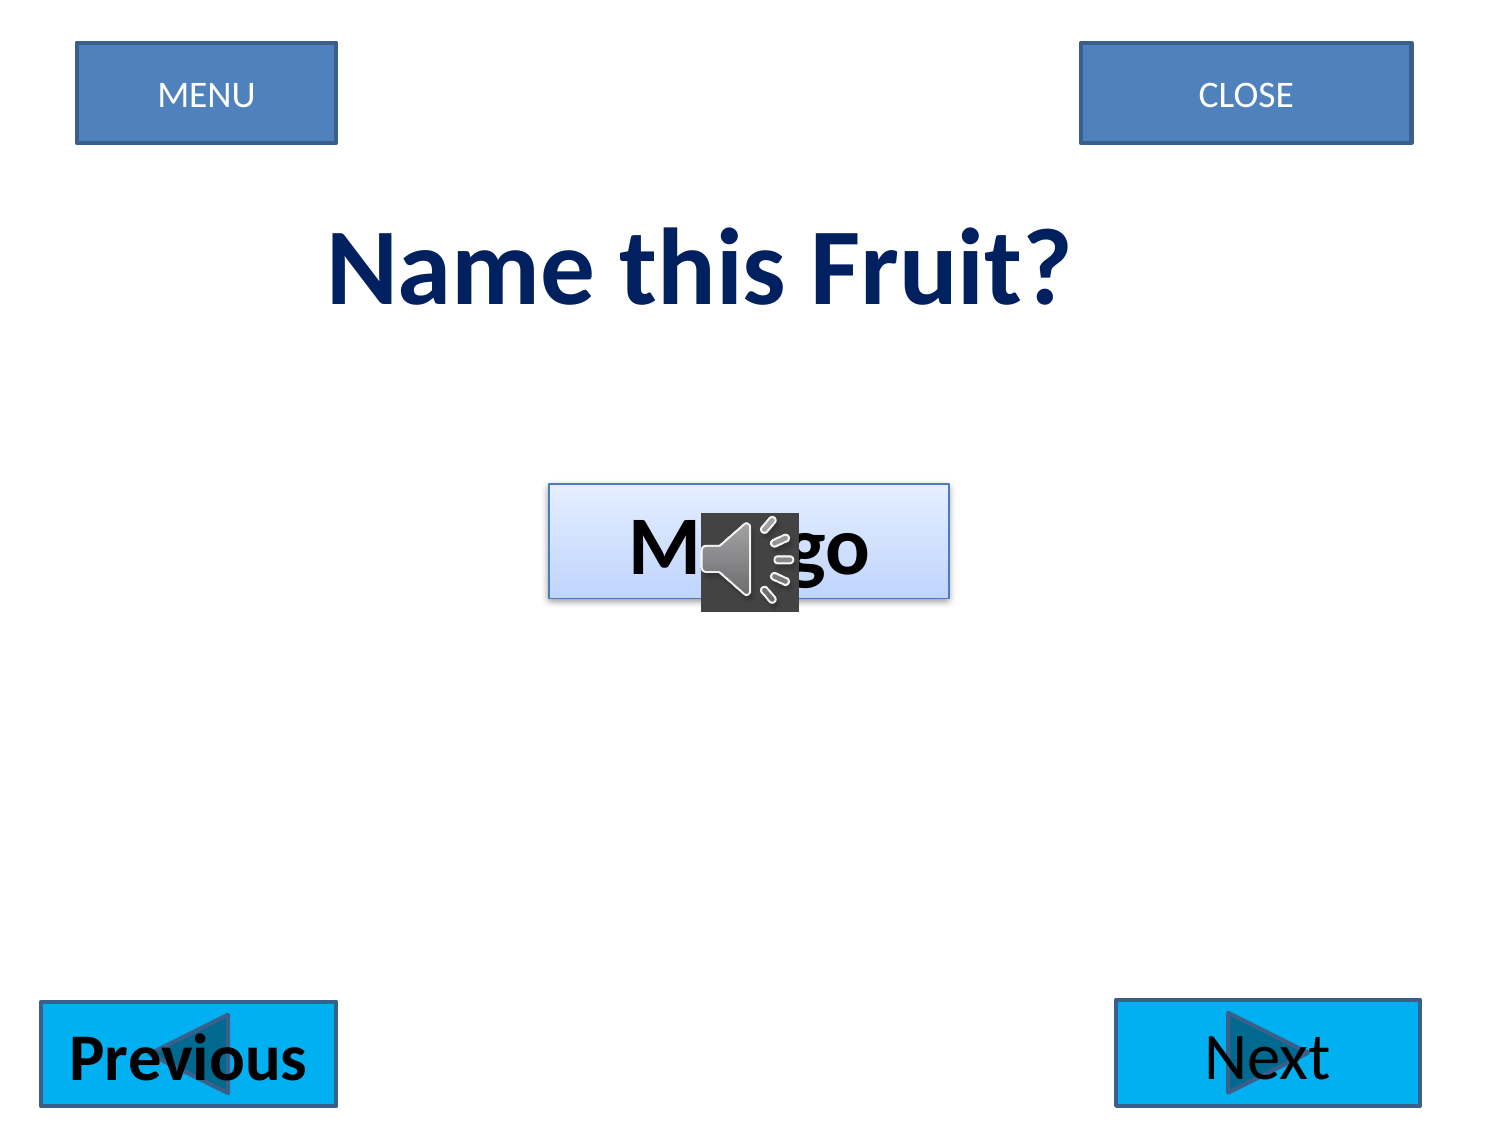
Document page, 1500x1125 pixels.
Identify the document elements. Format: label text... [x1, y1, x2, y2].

text_box Next [1114, 998, 1422, 1108]
text_box Name this Fruit? [62, 187, 1338, 335]
text_box Previous [39, 1000, 338, 1108]
text_box MENU [75, 41, 338, 145]
text_box Mango [548, 483, 950, 599]
text_box CLOSE [1079, 41, 1414, 145]
picture [699, 512, 801, 613]
